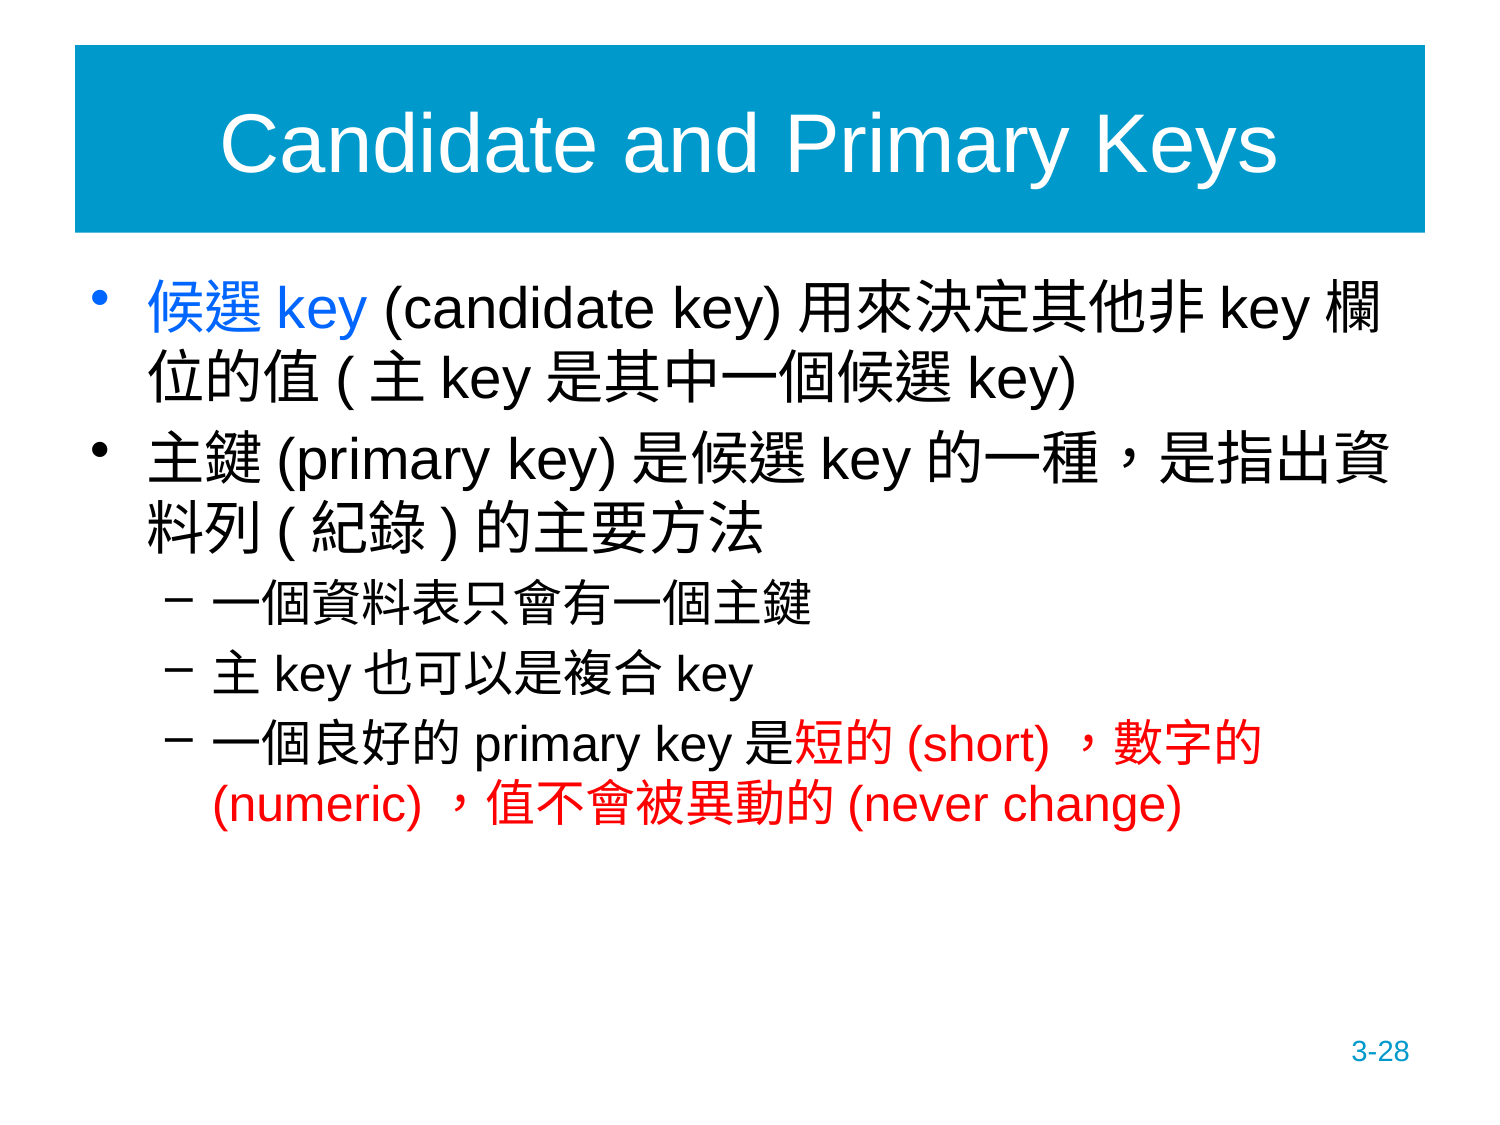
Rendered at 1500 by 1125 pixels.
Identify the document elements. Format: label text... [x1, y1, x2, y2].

slide_number 3-28 [1074, 1024, 1426, 1103]
title Candidate and Primary Keys [75, 45, 1425, 233]
list 候選key (candidate key)用來決定其他非key欄位的值(主key是其中一個候選key) 主鍵(primary key)是候選key的一種，是指出資料列(紀錄)的主要方法 一個資料表只會有一個主鍵 主key也可以是複合key 一個良好的primary key是短的(short)，數字的(numeric)，值不會被異動的(never change) [75, 262, 1425, 1005]
